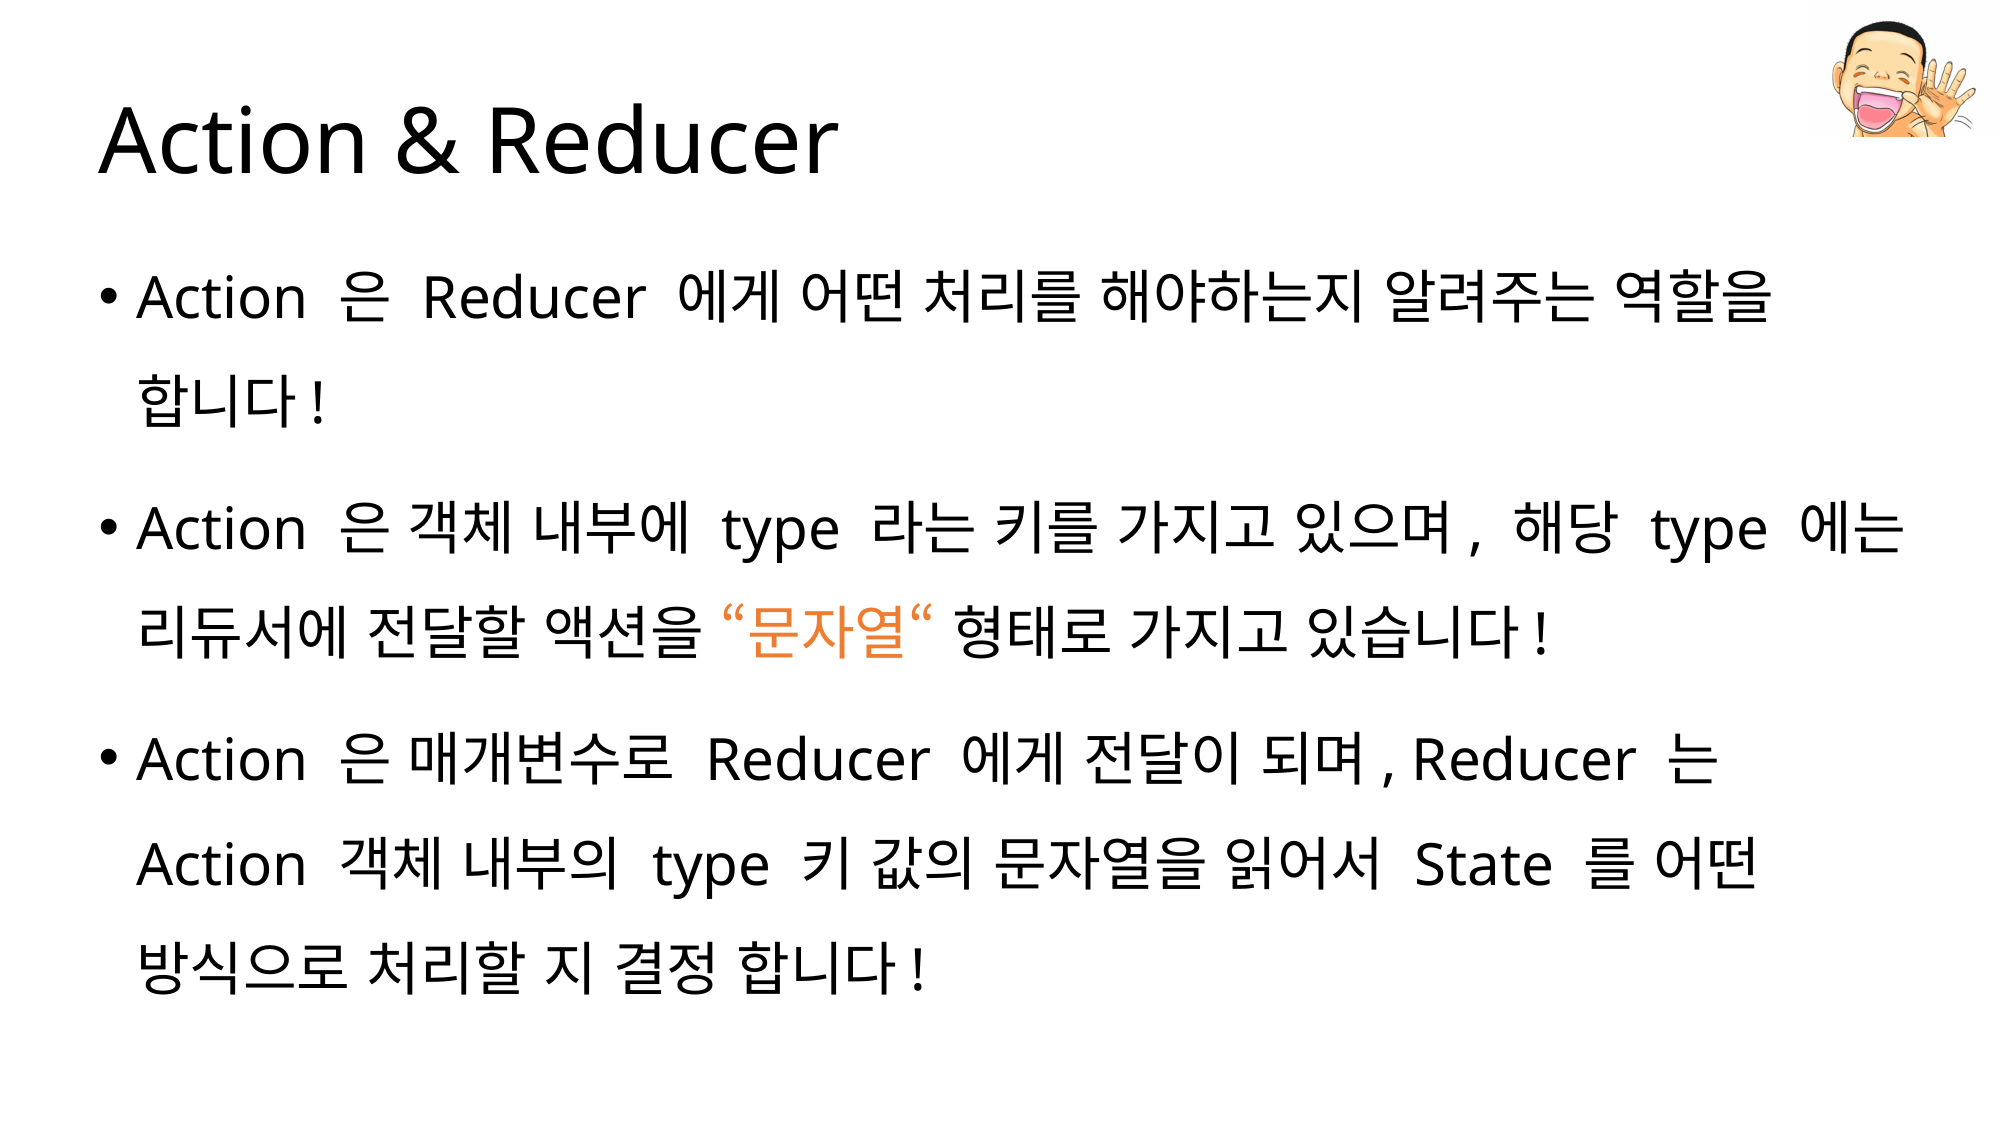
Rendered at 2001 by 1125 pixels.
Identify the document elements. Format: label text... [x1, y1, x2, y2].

picture [1931, 0, 2000, 137]
title Action & Reducer [83, 0, 1931, 217]
list Action 은 Reducer 에게 어떤 처리를 해야하는지 알려주는 역할을 합니다! Action 은 객체 내부에 type 라는 키를 가지고 있으며, 해당 type 에는 리듀서에 전달할 액션을 “문자열“ 형태로 가지고 있습니다! Action 은 매개변수로 Reducer 에게 전달이 되며, Reducer 는 Action 객체 내부의 type 키 값의 문자열을 읽어서 State 를 어떤 방식으로 처리할 지 결정 합니다! [83, 217, 1931, 1125]
